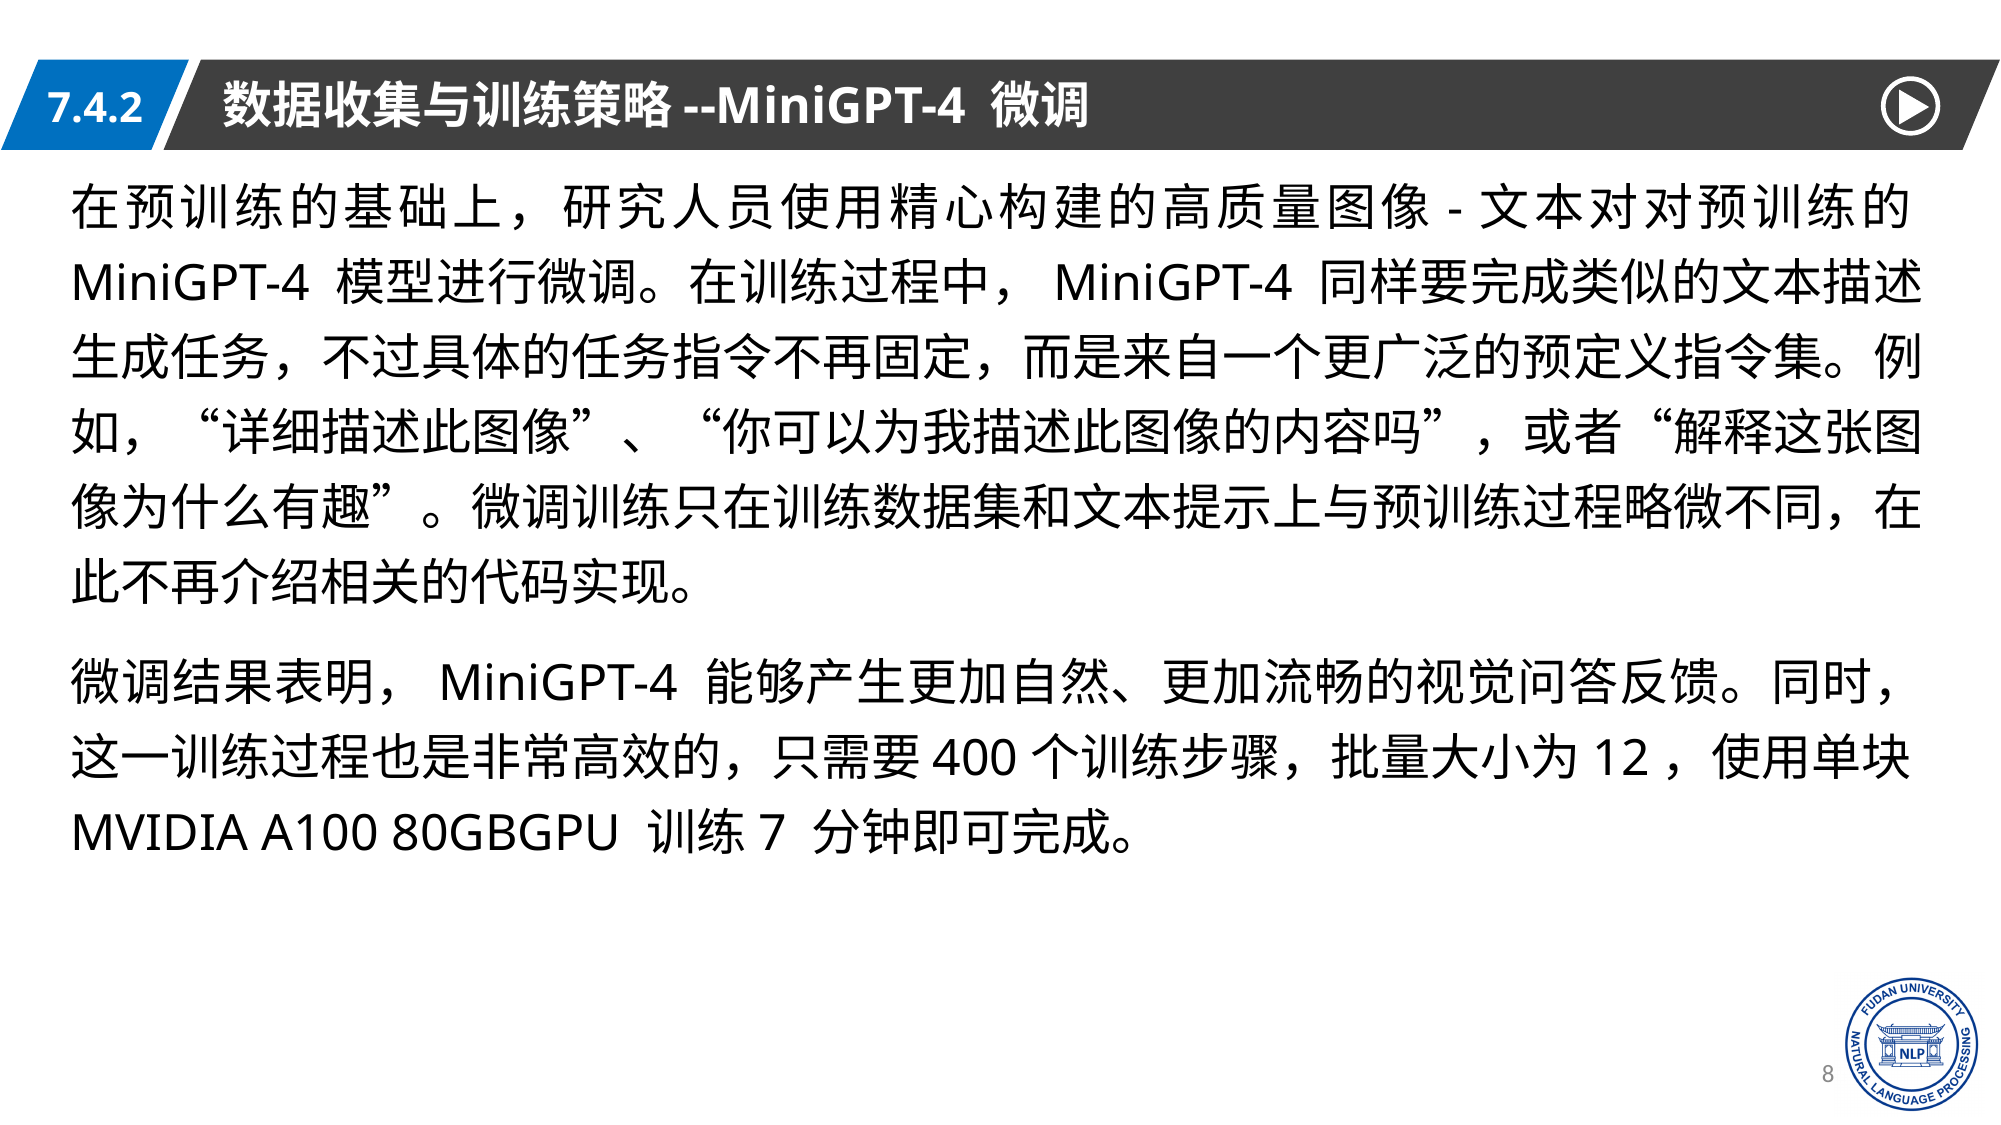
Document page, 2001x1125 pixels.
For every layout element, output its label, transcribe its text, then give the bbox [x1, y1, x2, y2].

text_box 7.4.2 [26, 73, 164, 138]
picture [1834, 972, 1985, 1117]
text_box [1, 89, 157, 150]
text_box [163, 59, 2000, 150]
text_box [32, 59, 189, 120]
text_box 在预训练的基础上，研究人员使用精心构建的高质量图像-文本对对预训练的MiniGPT-4 模型进行微调。在训练过程中，MiniGPT-4 同样要完成类似的文本描述生成任务，不过具体的任务指令不再固定，而是来自一个更广泛的预定义指令集。例如，“详细描述此图像”、“你可以为我描述此图像的内容吗”，或者“解释这张图像为什么有趣”。微调训练只在训练数据集和文本提示上与预训练过程略微不同，在此不再介绍相关的代码实现。 微调结果表明，MiniGPT-4 能够产生更加自然、更加流畅的视觉问答反馈。同时，这一训练过程也是非常高效的，只需要400个训练步骤，批量大小为12，使用单块MVIDIA A100 80GBGPU 训练7 分钟即可完成。 [55, 153, 1939, 868]
text_box 数据收集与训练策略--MiniGPT-4 微调 [207, 66, 1106, 142]
slide_number 86 [1412, 1042, 1863, 1103]
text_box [1883, 78, 1939, 134]
